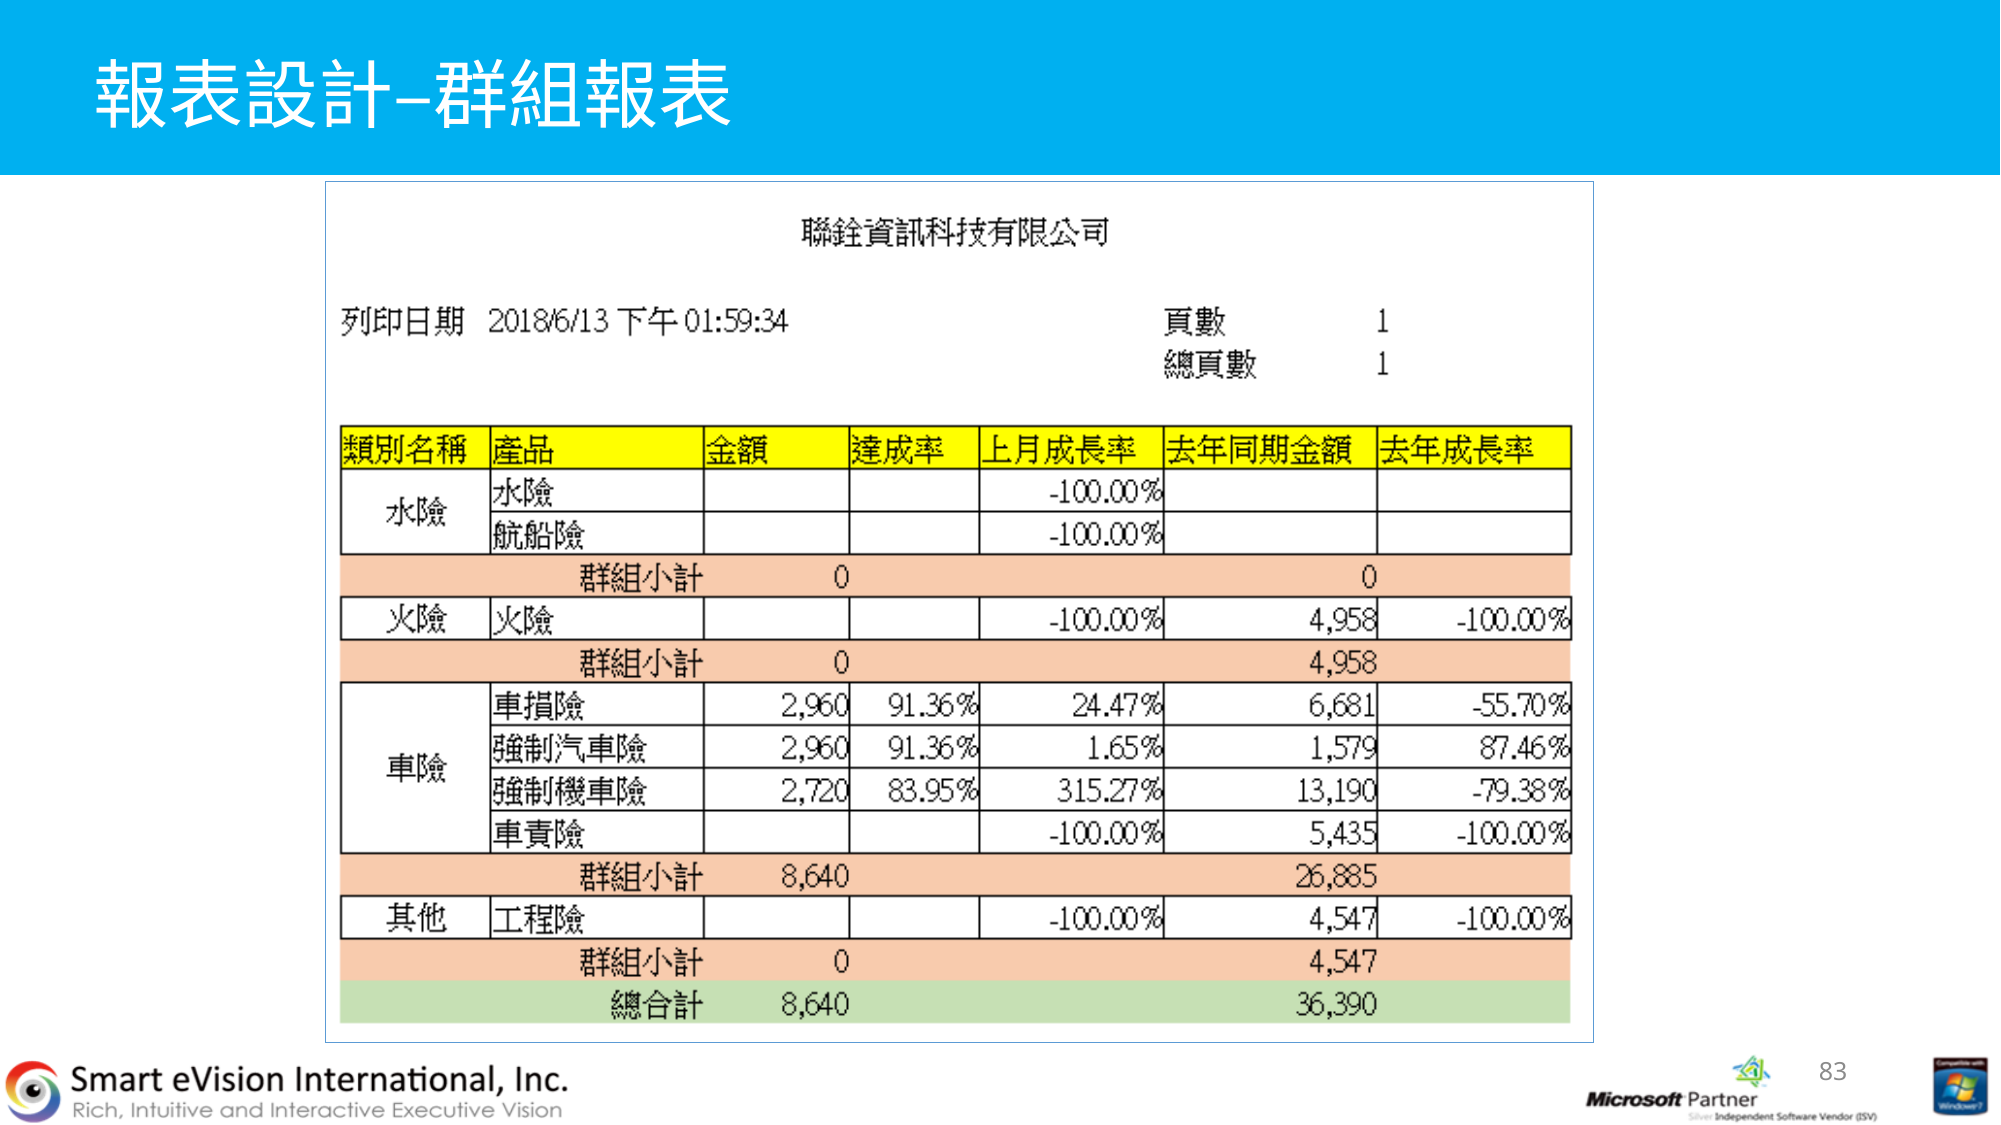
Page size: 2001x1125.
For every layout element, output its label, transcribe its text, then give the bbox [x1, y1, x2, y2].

title 報表設計–群組報表 [78, 29, 1843, 145]
picture [325, 181, 1594, 1043]
slide_number 83 [1325, 1042, 1863, 1103]
